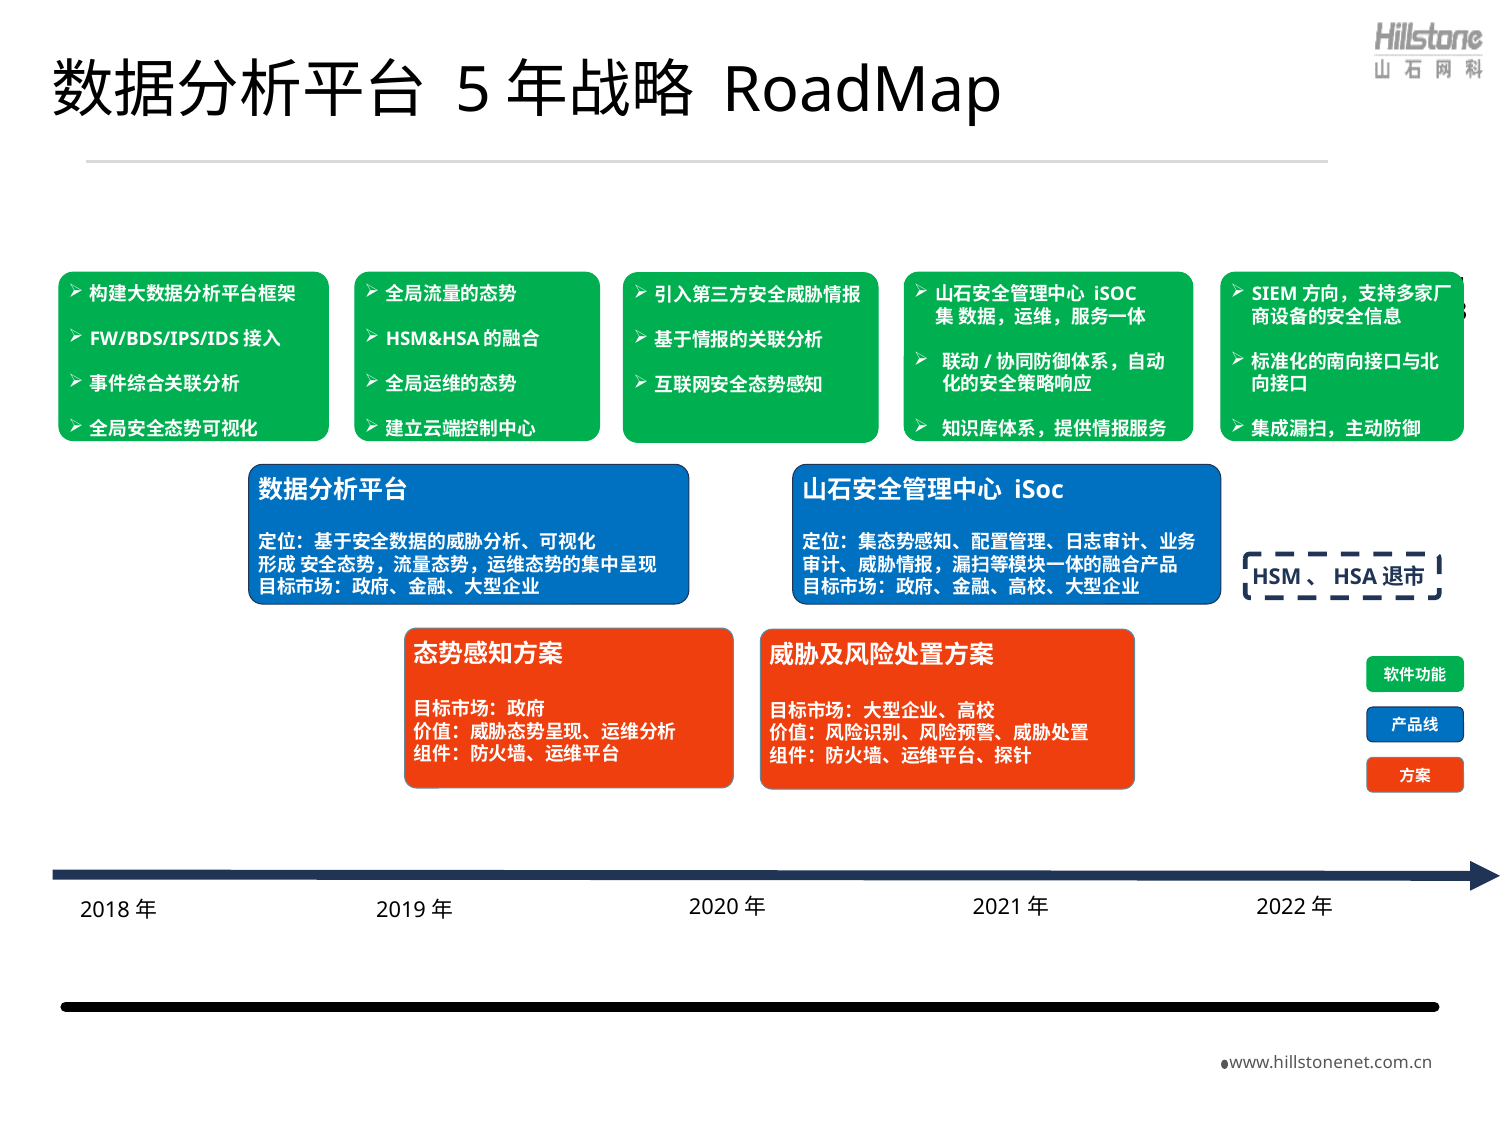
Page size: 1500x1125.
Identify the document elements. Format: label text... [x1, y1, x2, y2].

text_box [52, 869, 1500, 883]
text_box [1366, 656, 1464, 692]
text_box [904, 272, 1193, 447]
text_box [1245, 553, 1440, 598]
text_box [354, 272, 600, 447]
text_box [623, 272, 879, 448]
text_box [1366, 706, 1464, 742]
text_box 2022年 [1250, 885, 1339, 927]
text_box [792, 464, 1221, 605]
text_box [1366, 757, 1464, 793]
text_box 2020年 [683, 885, 772, 927]
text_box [760, 629, 1135, 790]
title 数据分析平台 5年战略 RoadMap [36, 41, 1049, 142]
text_box 2021年 [967, 885, 1056, 927]
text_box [1220, 272, 1464, 447]
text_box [404, 628, 734, 788]
slide_number 13 [1438, 263, 1479, 305]
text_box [58, 272, 329, 447]
text_box 2018年 [74, 888, 163, 930]
picture [1363, 13, 1492, 85]
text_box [248, 464, 689, 605]
text_box 2019年 [370, 888, 459, 929]
